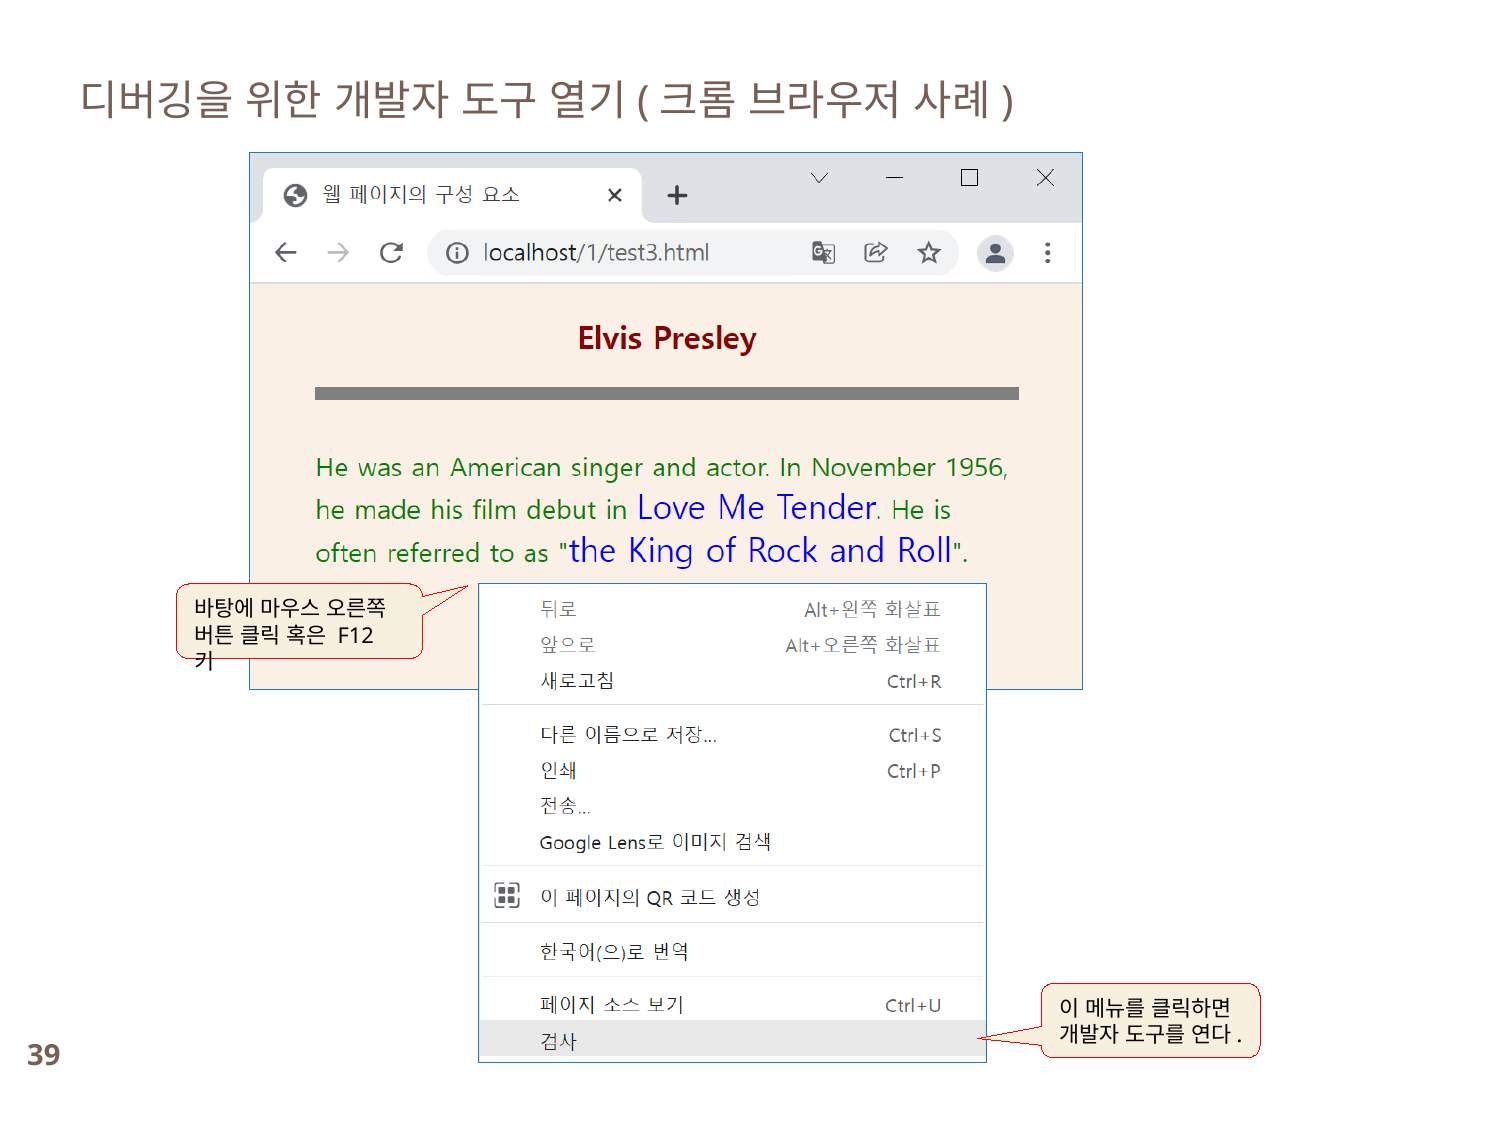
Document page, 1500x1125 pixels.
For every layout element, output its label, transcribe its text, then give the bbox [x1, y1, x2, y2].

text_box 디버깅을 위한 개발자 도구 열기(크롬 브라우저 사례) [64, 66, 1235, 178]
text_box 바탕에 마우스 오른쪽 버튼 클릭 혹은 F12 키 [176, 583, 243, 659]
picture [249, 152, 1083, 1062]
slide_number 39 [0, 1025, 88, 1088]
text_box 이 메뉴를 클릭하면 개발자 도구를 연다. [991, 983, 1261, 1058]
